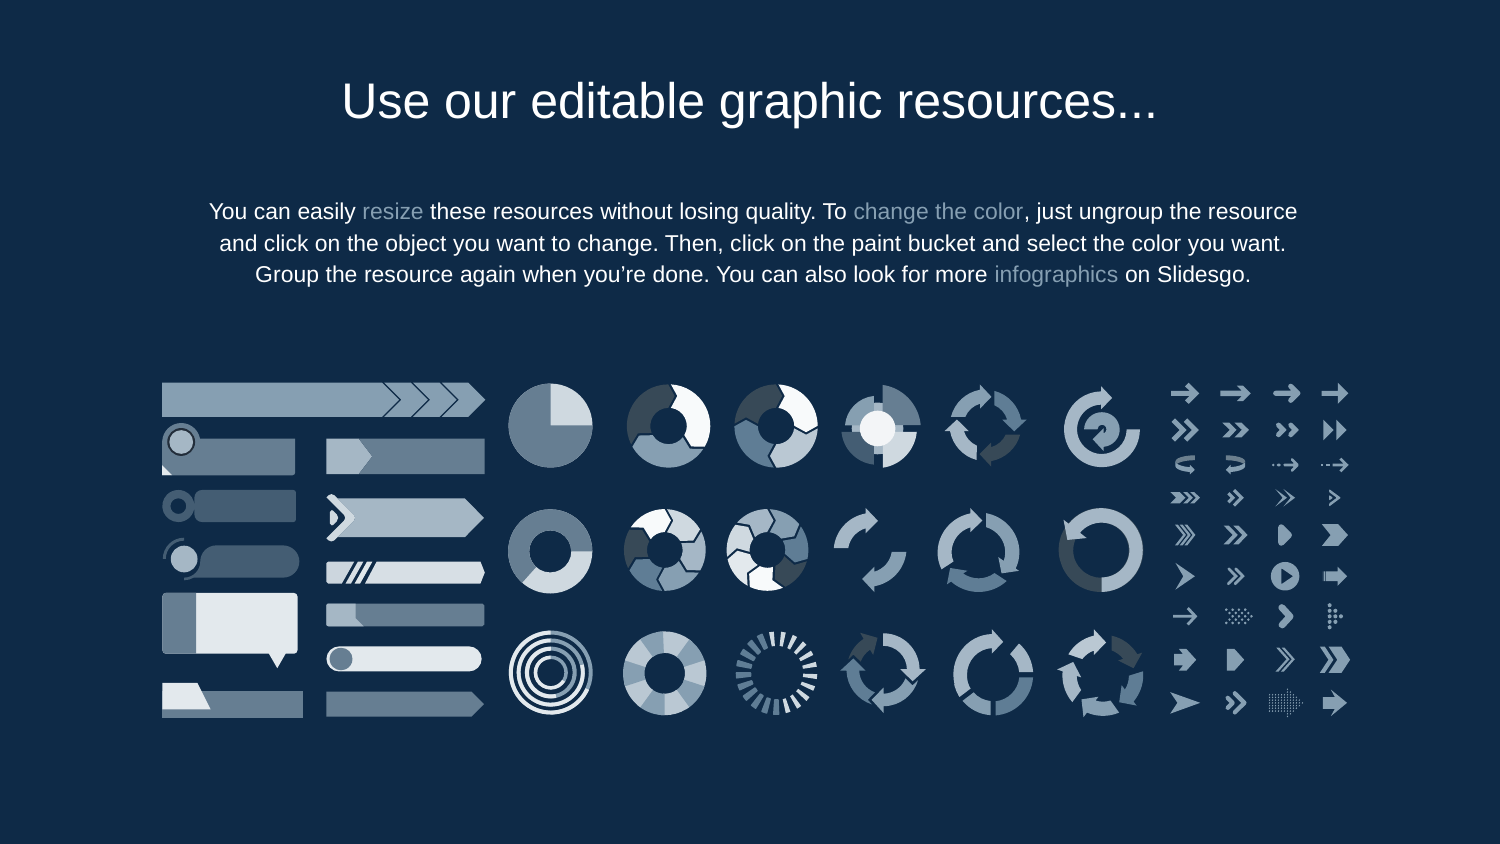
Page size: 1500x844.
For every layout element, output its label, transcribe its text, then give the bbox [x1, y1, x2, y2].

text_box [1268, 688, 1304, 718]
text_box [948, 628, 1034, 716]
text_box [1227, 488, 1245, 507]
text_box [494, 615, 608, 730]
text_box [1224, 608, 1254, 625]
text_box [1220, 385, 1251, 402]
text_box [1051, 386, 1141, 468]
text_box [1278, 604, 1294, 629]
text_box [1174, 524, 1196, 546]
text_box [724, 508, 811, 592]
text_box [929, 507, 1020, 593]
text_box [734, 384, 819, 468]
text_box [1170, 491, 1201, 504]
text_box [621, 508, 708, 592]
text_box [1320, 457, 1349, 473]
text_box [1174, 648, 1197, 671]
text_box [326, 646, 482, 672]
text_box [1173, 607, 1198, 626]
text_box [1319, 646, 1351, 674]
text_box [161, 424, 296, 476]
text_box [1278, 524, 1292, 546]
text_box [162, 592, 298, 669]
text_box [1175, 562, 1195, 590]
text_box [1171, 382, 1200, 404]
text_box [1274, 488, 1296, 507]
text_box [1271, 458, 1300, 472]
text_box [1175, 455, 1195, 475]
text_box [1322, 689, 1348, 717]
text_box [1321, 524, 1348, 546]
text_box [1275, 647, 1296, 672]
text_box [326, 561, 485, 584]
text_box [162, 537, 300, 581]
text_box [1226, 648, 1245, 671]
text_box [1170, 692, 1201, 714]
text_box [1224, 690, 1248, 715]
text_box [841, 384, 922, 469]
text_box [1222, 422, 1250, 438]
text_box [161, 382, 486, 418]
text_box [839, 632, 927, 714]
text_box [326, 438, 485, 475]
text_box [1322, 566, 1348, 586]
text_box Use our editable graphic resources... [171, 53, 1328, 133]
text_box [507, 509, 593, 594]
text_box You can easily resize these resources without losing quality. To change the color, just ungroup the resource and click on the object you want to change. Then, click on the paint bucket and select the color you want. Group the resource again when you’re done. You can also look for more infographics on Slidesgo. [175, 200, 1332, 280]
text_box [833, 507, 907, 593]
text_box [1044, 507, 1144, 593]
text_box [508, 383, 593, 468]
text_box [1323, 419, 1347, 441]
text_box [944, 384, 1027, 467]
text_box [1223, 525, 1248, 545]
text_box [1273, 383, 1301, 403]
text_box [1270, 561, 1300, 591]
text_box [162, 682, 304, 718]
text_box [622, 631, 707, 716]
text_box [326, 603, 485, 627]
text_box [1321, 382, 1349, 404]
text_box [1226, 567, 1246, 586]
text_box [1171, 418, 1199, 442]
text_box [326, 691, 484, 717]
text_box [736, 631, 818, 715]
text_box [1326, 602, 1344, 630]
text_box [1274, 422, 1300, 438]
text_box [162, 489, 296, 523]
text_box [326, 493, 485, 542]
text_box [1225, 455, 1246, 475]
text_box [617, 384, 713, 468]
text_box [1056, 629, 1144, 718]
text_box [1328, 489, 1341, 507]
